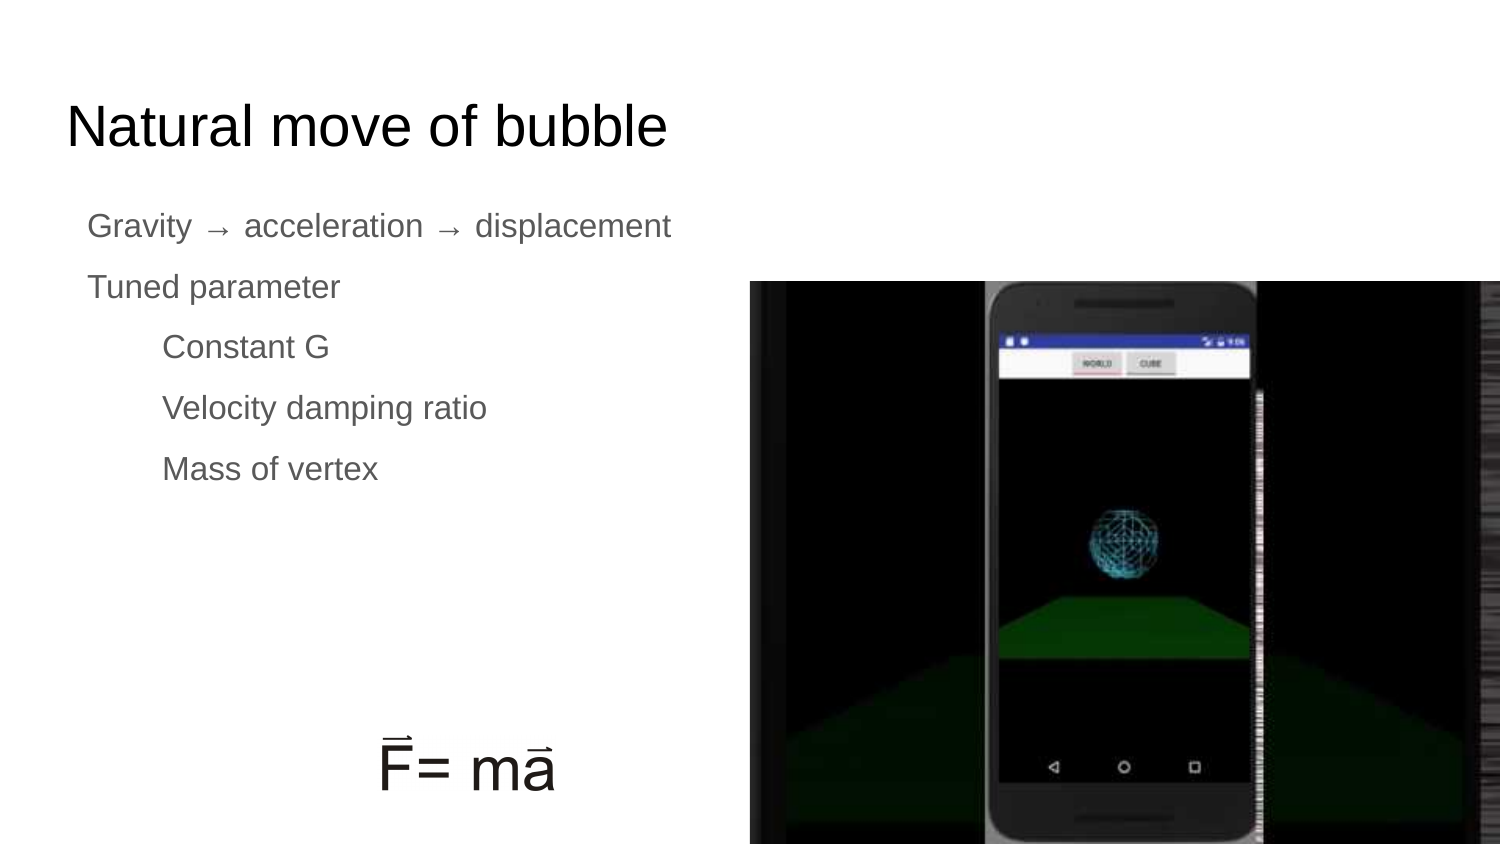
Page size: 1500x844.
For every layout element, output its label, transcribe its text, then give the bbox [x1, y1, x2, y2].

text_box [749, 281, 1500, 844]
list Gravity → acceleration → displacement Tuned parameter Constant G Velocity damping ratio Mass of vertex [51, 189, 750, 750]
picture [377, 734, 556, 791]
title Natural move of bubble [51, 72, 1449, 167]
